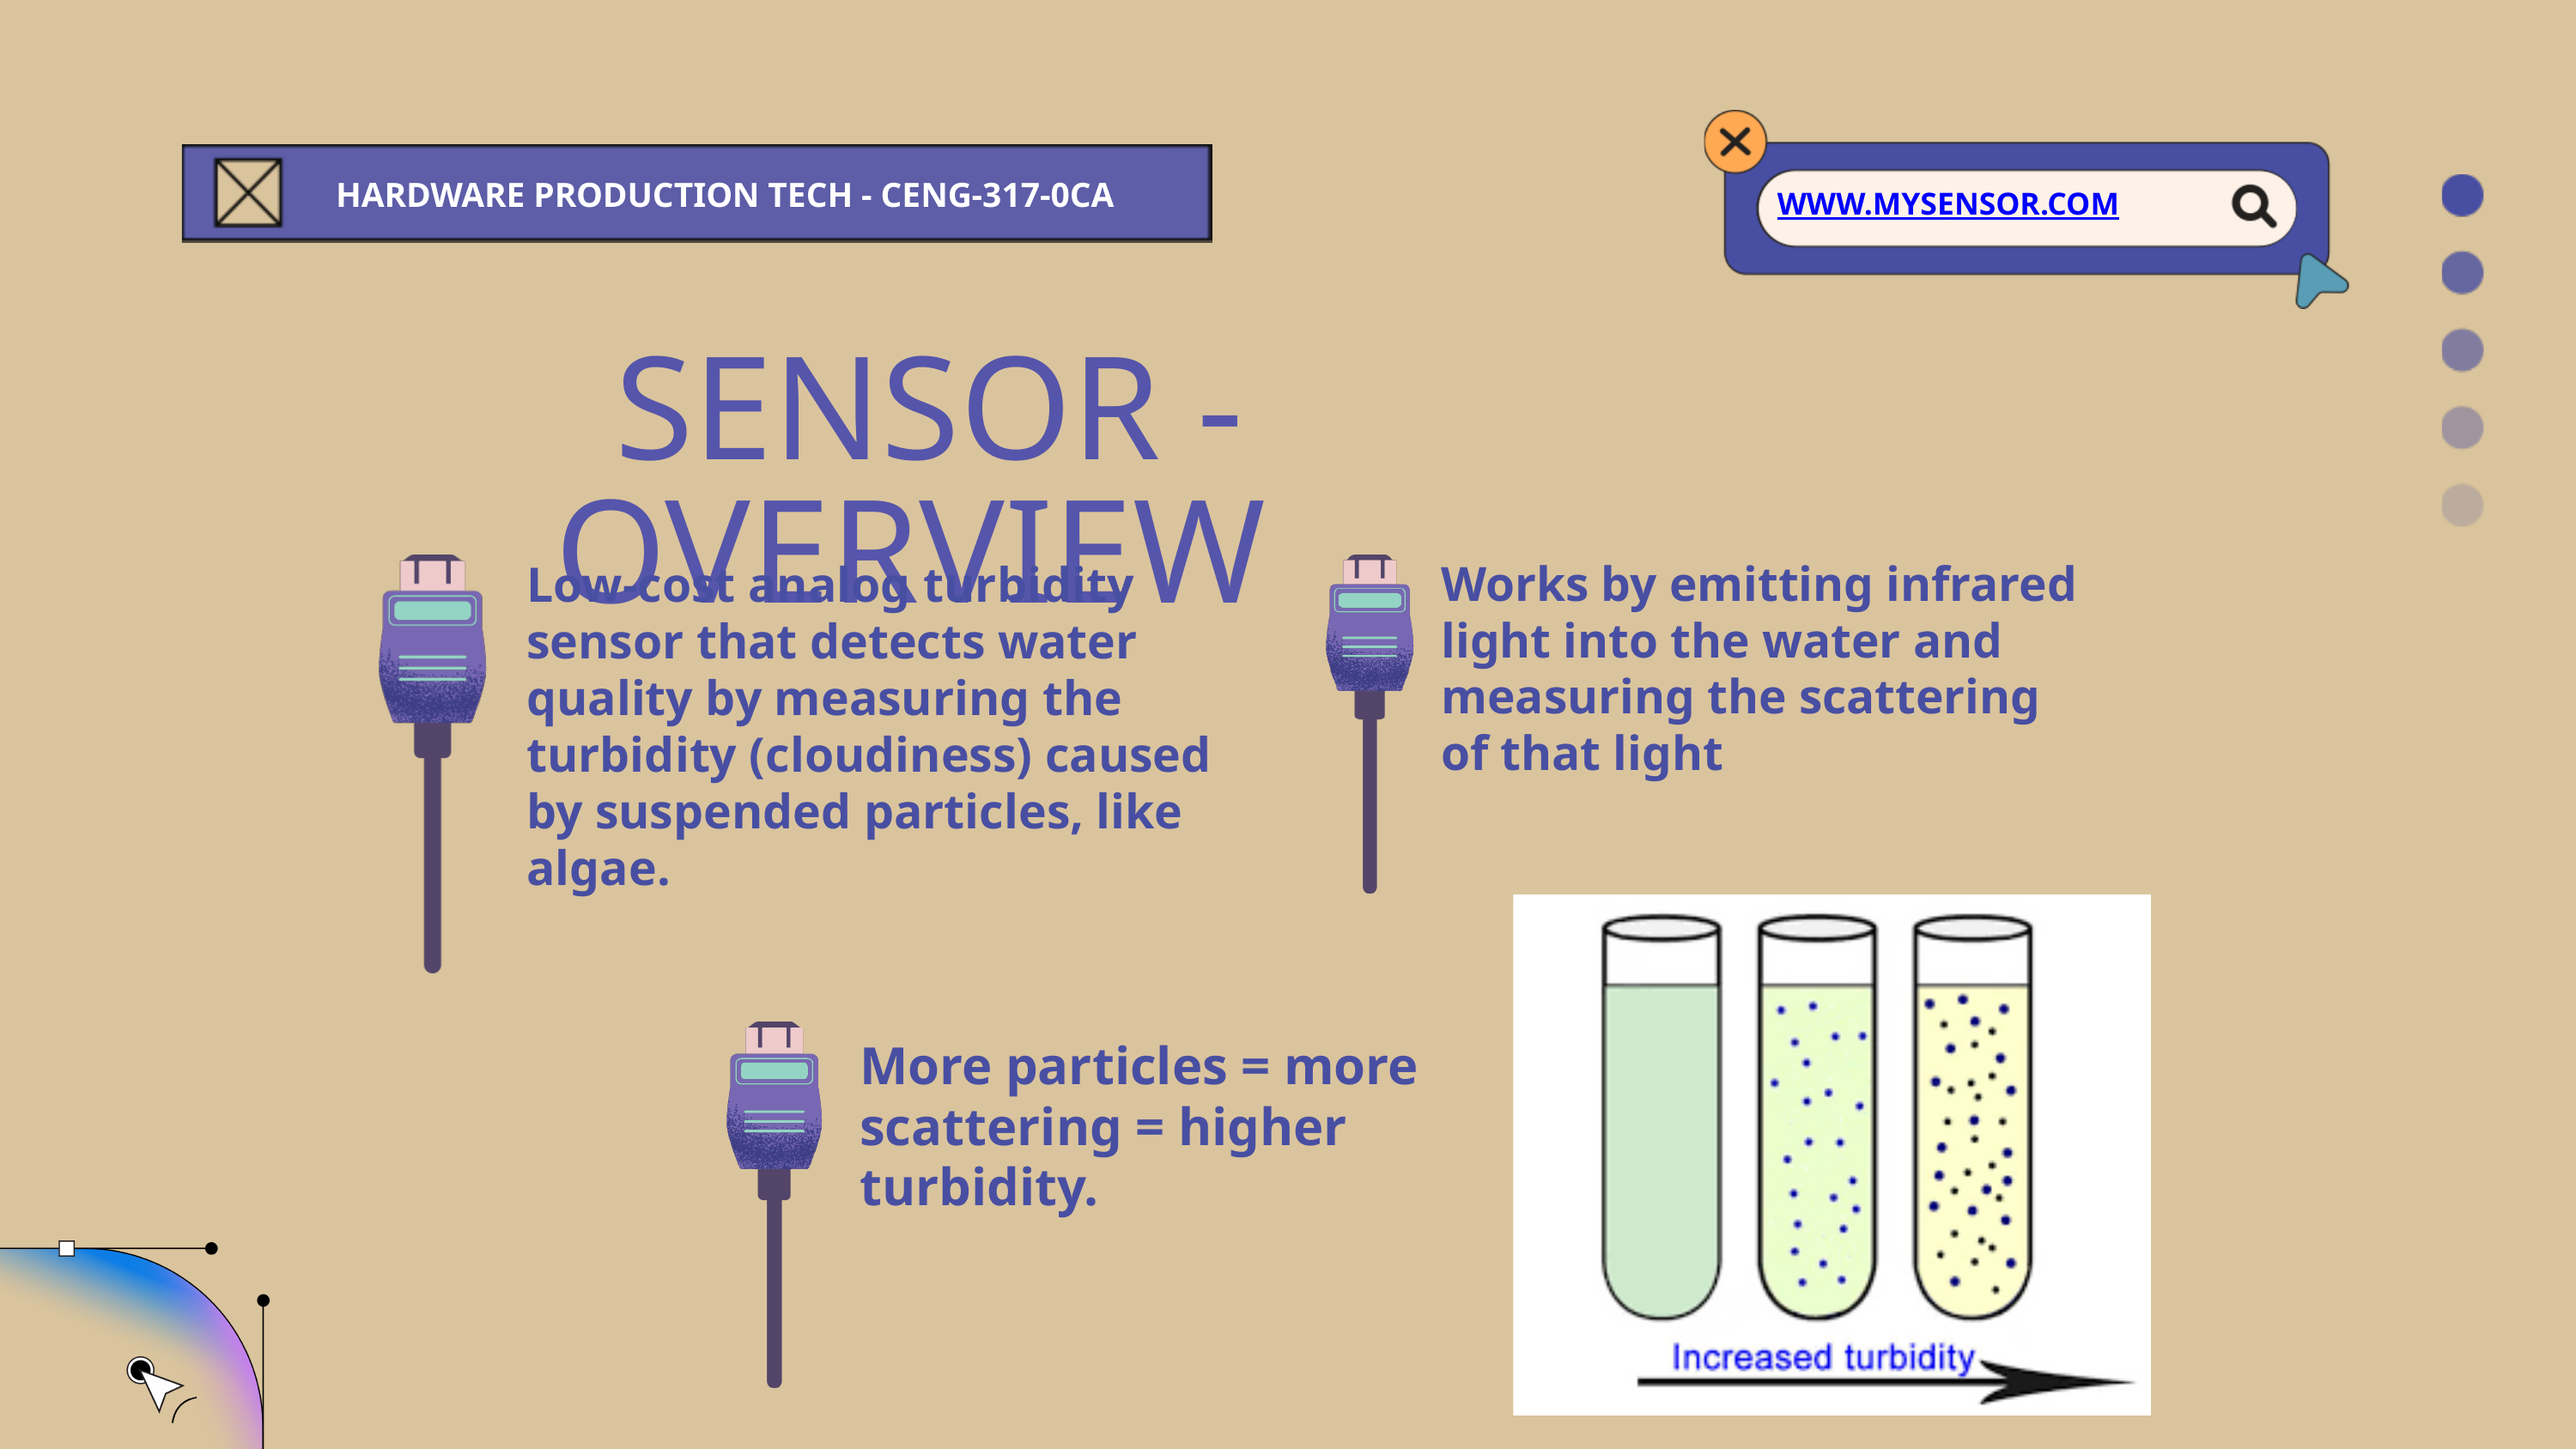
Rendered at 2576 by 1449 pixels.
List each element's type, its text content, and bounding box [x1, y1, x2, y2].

text_box Low-cost analog turbidity sensor that detects water quality by measuring the turbidity (cloudiness) caused by suspended particles, like algae. [526, 555, 1232, 895]
text_box [1513, 894, 2151, 1416]
text_box HARDWARE PRODUCTION TECH - CENG-317-0CA [335, 180, 1212, 214]
text_box [1704, 110, 2350, 309]
text_box [1325, 632, 1414, 894]
text_box SENSOR - OVERVIEW [378, 345, 1480, 632]
text_box [378, 632, 488, 973]
text_box [2441, 174, 2484, 529]
text_box [726, 1022, 823, 1388]
text_box More particles = more scattering = higher turbidity. [860, 1034, 1565, 1216]
text_box [0, 1240, 271, 1449]
text_box WWW.MYSENSOR.COM [1777, 195, 2176, 227]
text_box [181, 144, 1212, 243]
text_box Works by emitting infrared light into the water and measuring the scattering of that light [1441, 555, 2091, 779]
